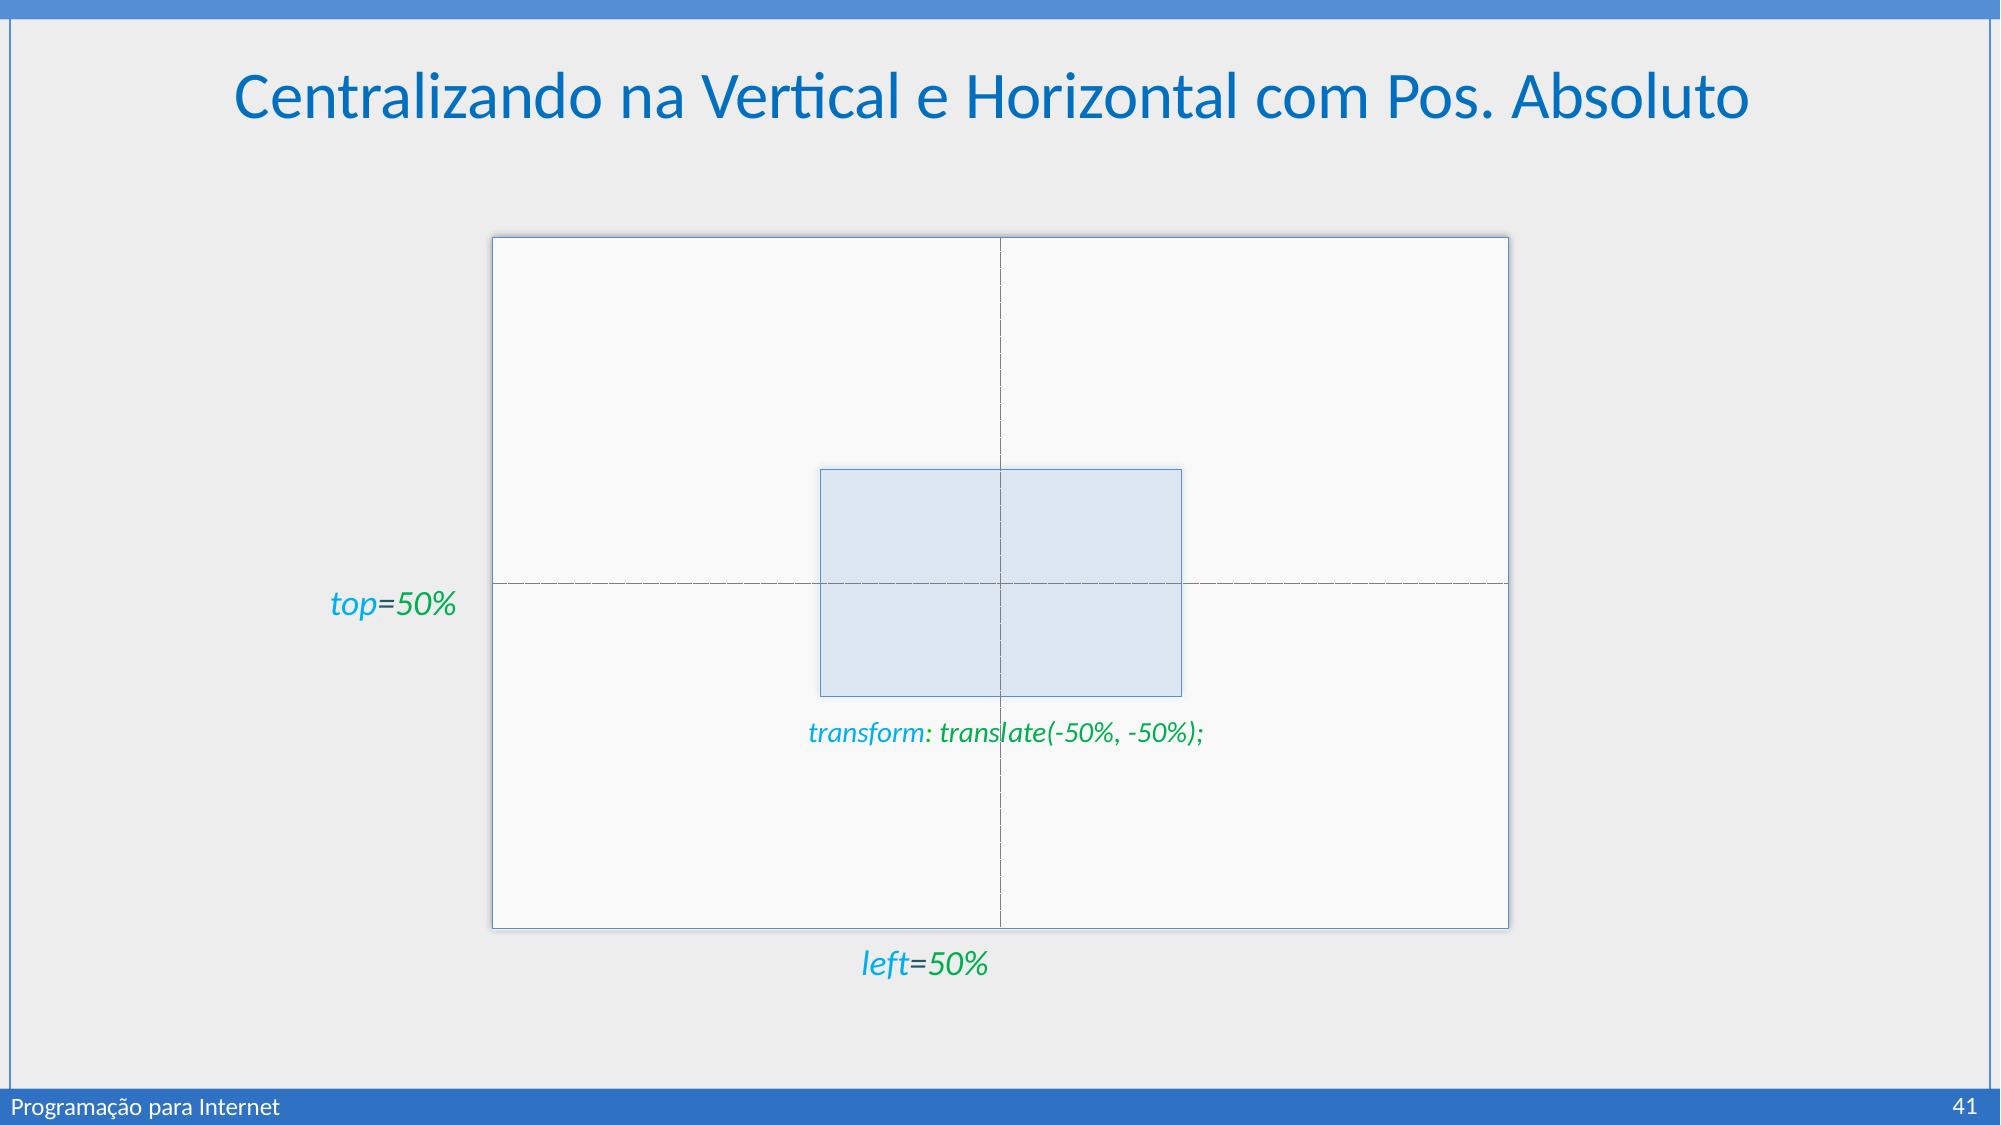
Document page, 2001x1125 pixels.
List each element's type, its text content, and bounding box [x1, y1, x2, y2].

text_box top=50% [327, 577, 460, 623]
slide_number 41 [1946, 1093, 1985, 1125]
slide_number Programação para Internet [8, 1094, 287, 1125]
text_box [480, 226, 1519, 940]
title Centralizando na Vertical e Horizontal com Pos. Absoluto [233, 49, 1767, 240]
text_box left=50% [859, 949, 991, 983]
